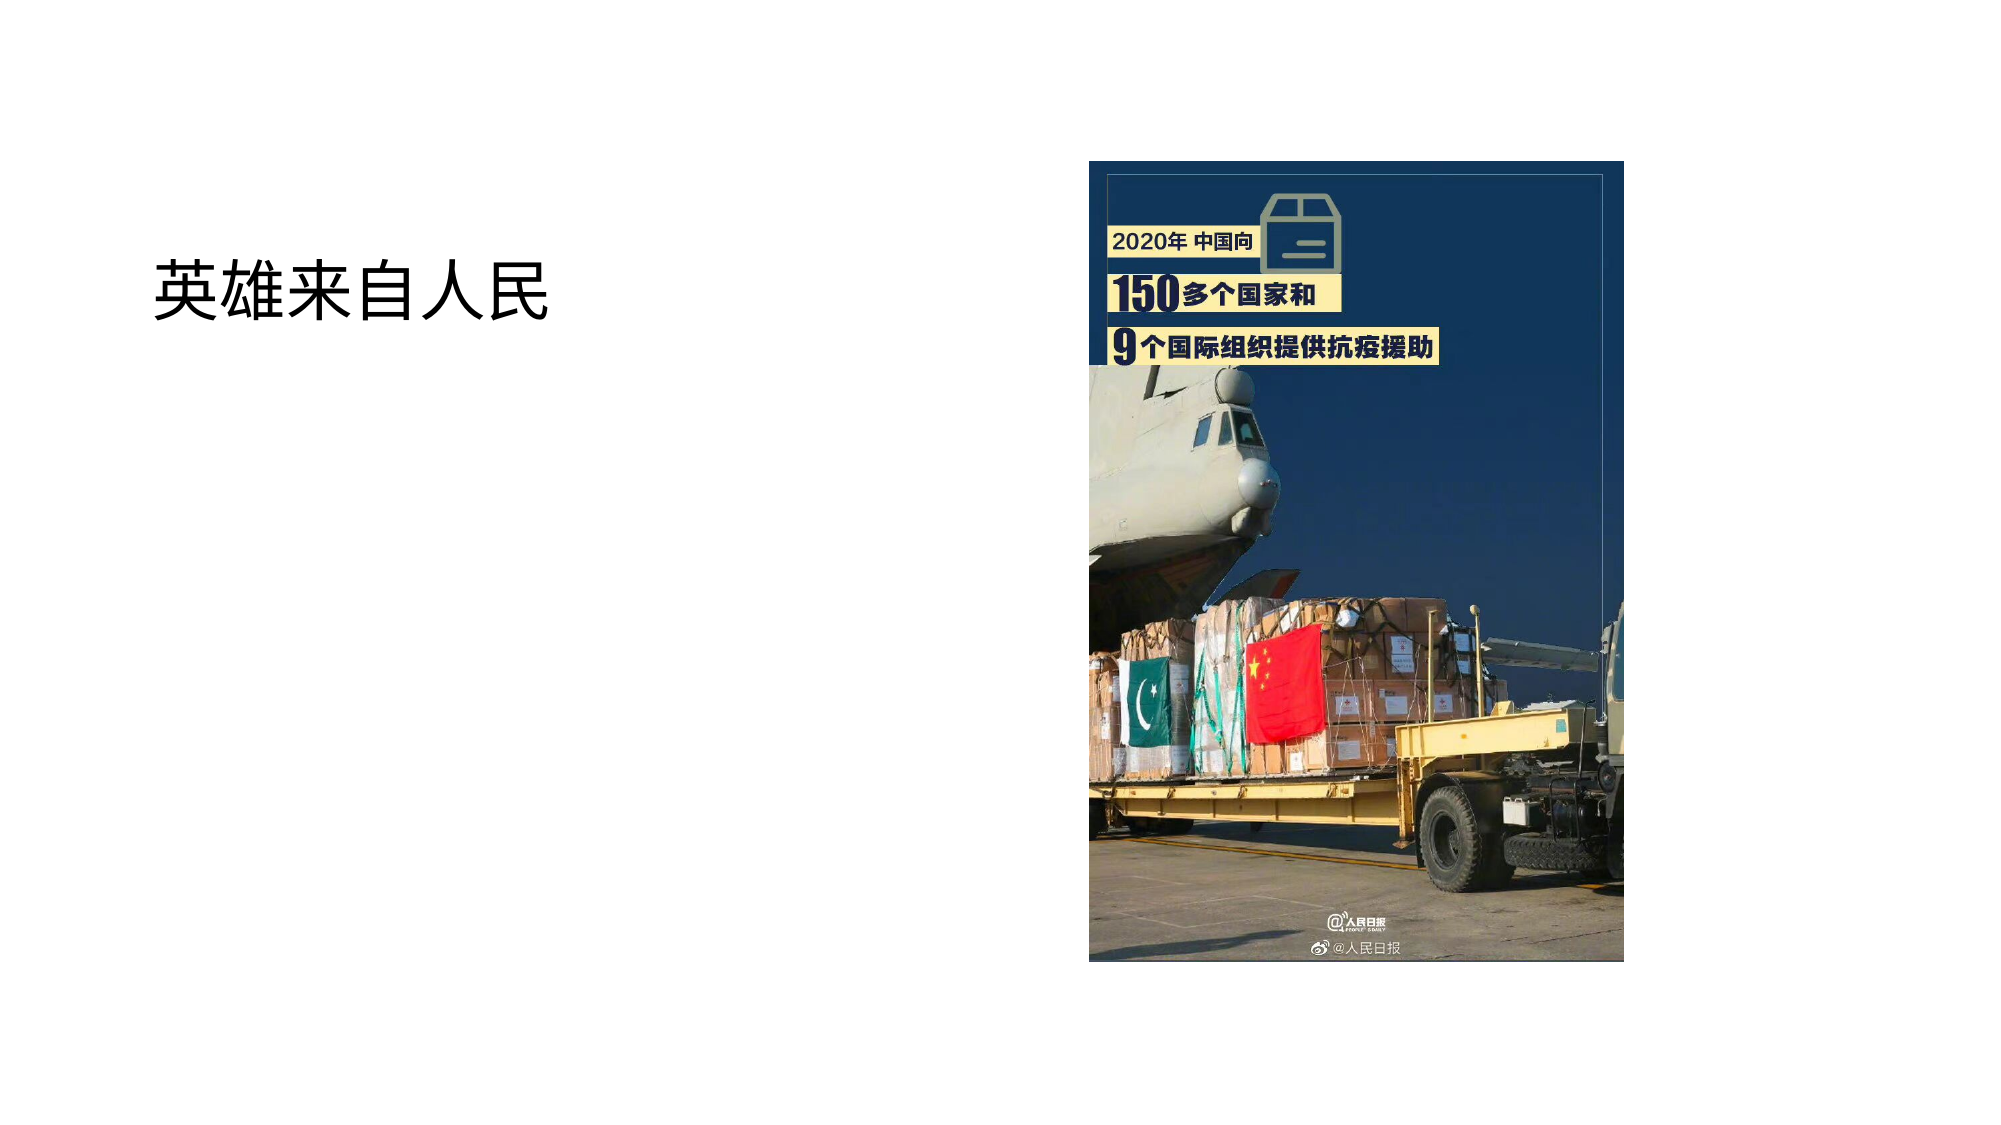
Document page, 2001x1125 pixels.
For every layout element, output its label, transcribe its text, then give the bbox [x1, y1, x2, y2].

title 英雄来自人民 [137, 75, 783, 338]
picture [850, 161, 1863, 962]
